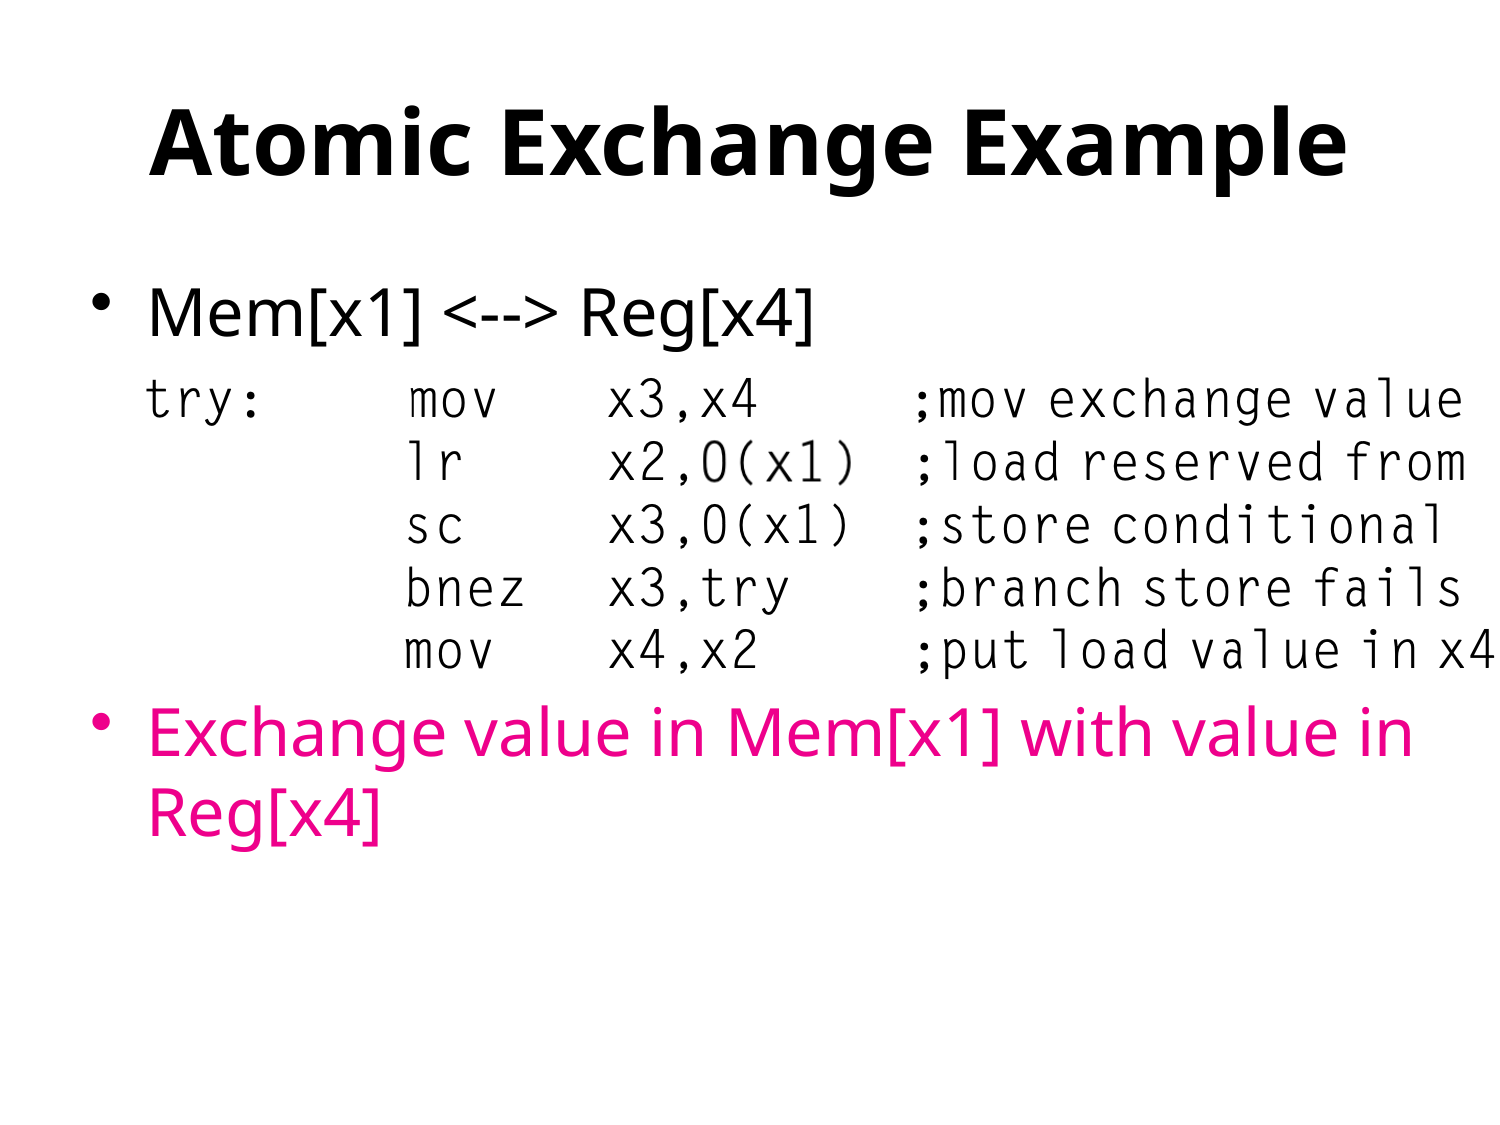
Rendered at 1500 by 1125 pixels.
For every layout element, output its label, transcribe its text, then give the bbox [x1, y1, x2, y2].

list Mem[x1] <--> Reg[x4] Exchange value in Mem[x1] with value in Reg[x4] [75, 262, 1500, 1125]
picture [141, 373, 1500, 685]
title Atomic Exchange Example [0, 45, 1500, 233]
